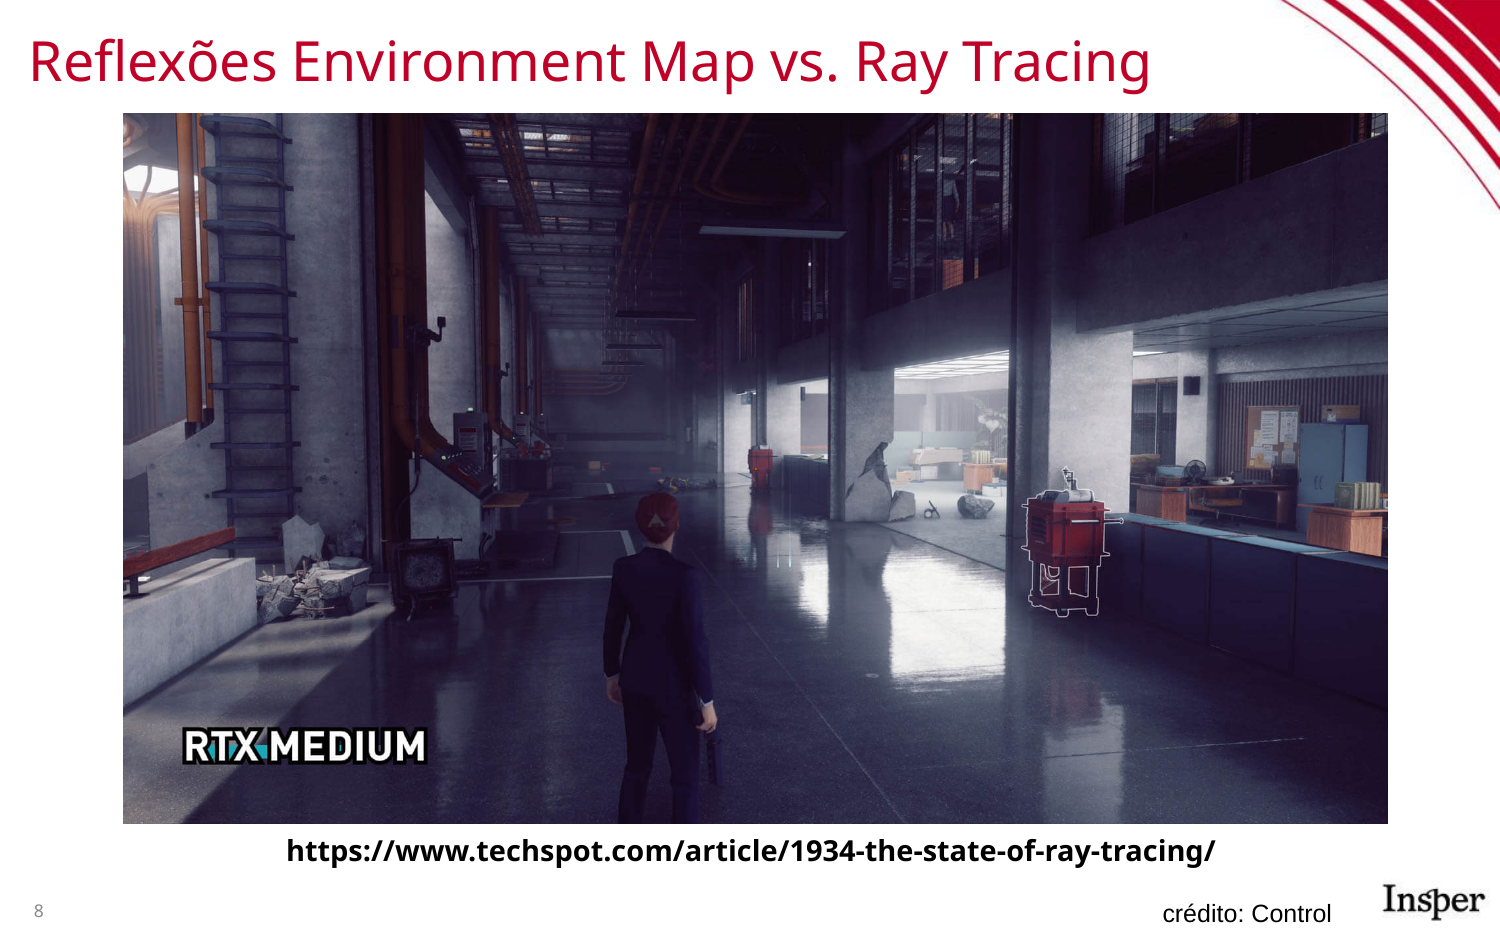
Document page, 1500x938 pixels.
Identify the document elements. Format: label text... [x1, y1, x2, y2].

text_box crédito: Control [1147, 889, 1380, 936]
slide_number 8 [0, 887, 78, 938]
picture [123, 0, 1500, 938]
list https://www.techspot.com/article/1934-the-state-of-ray-tracing/ [64, 825, 1447, 876]
title Reflexões Environment Map vs. Ray Tracing [13, 18, 1397, 104]
